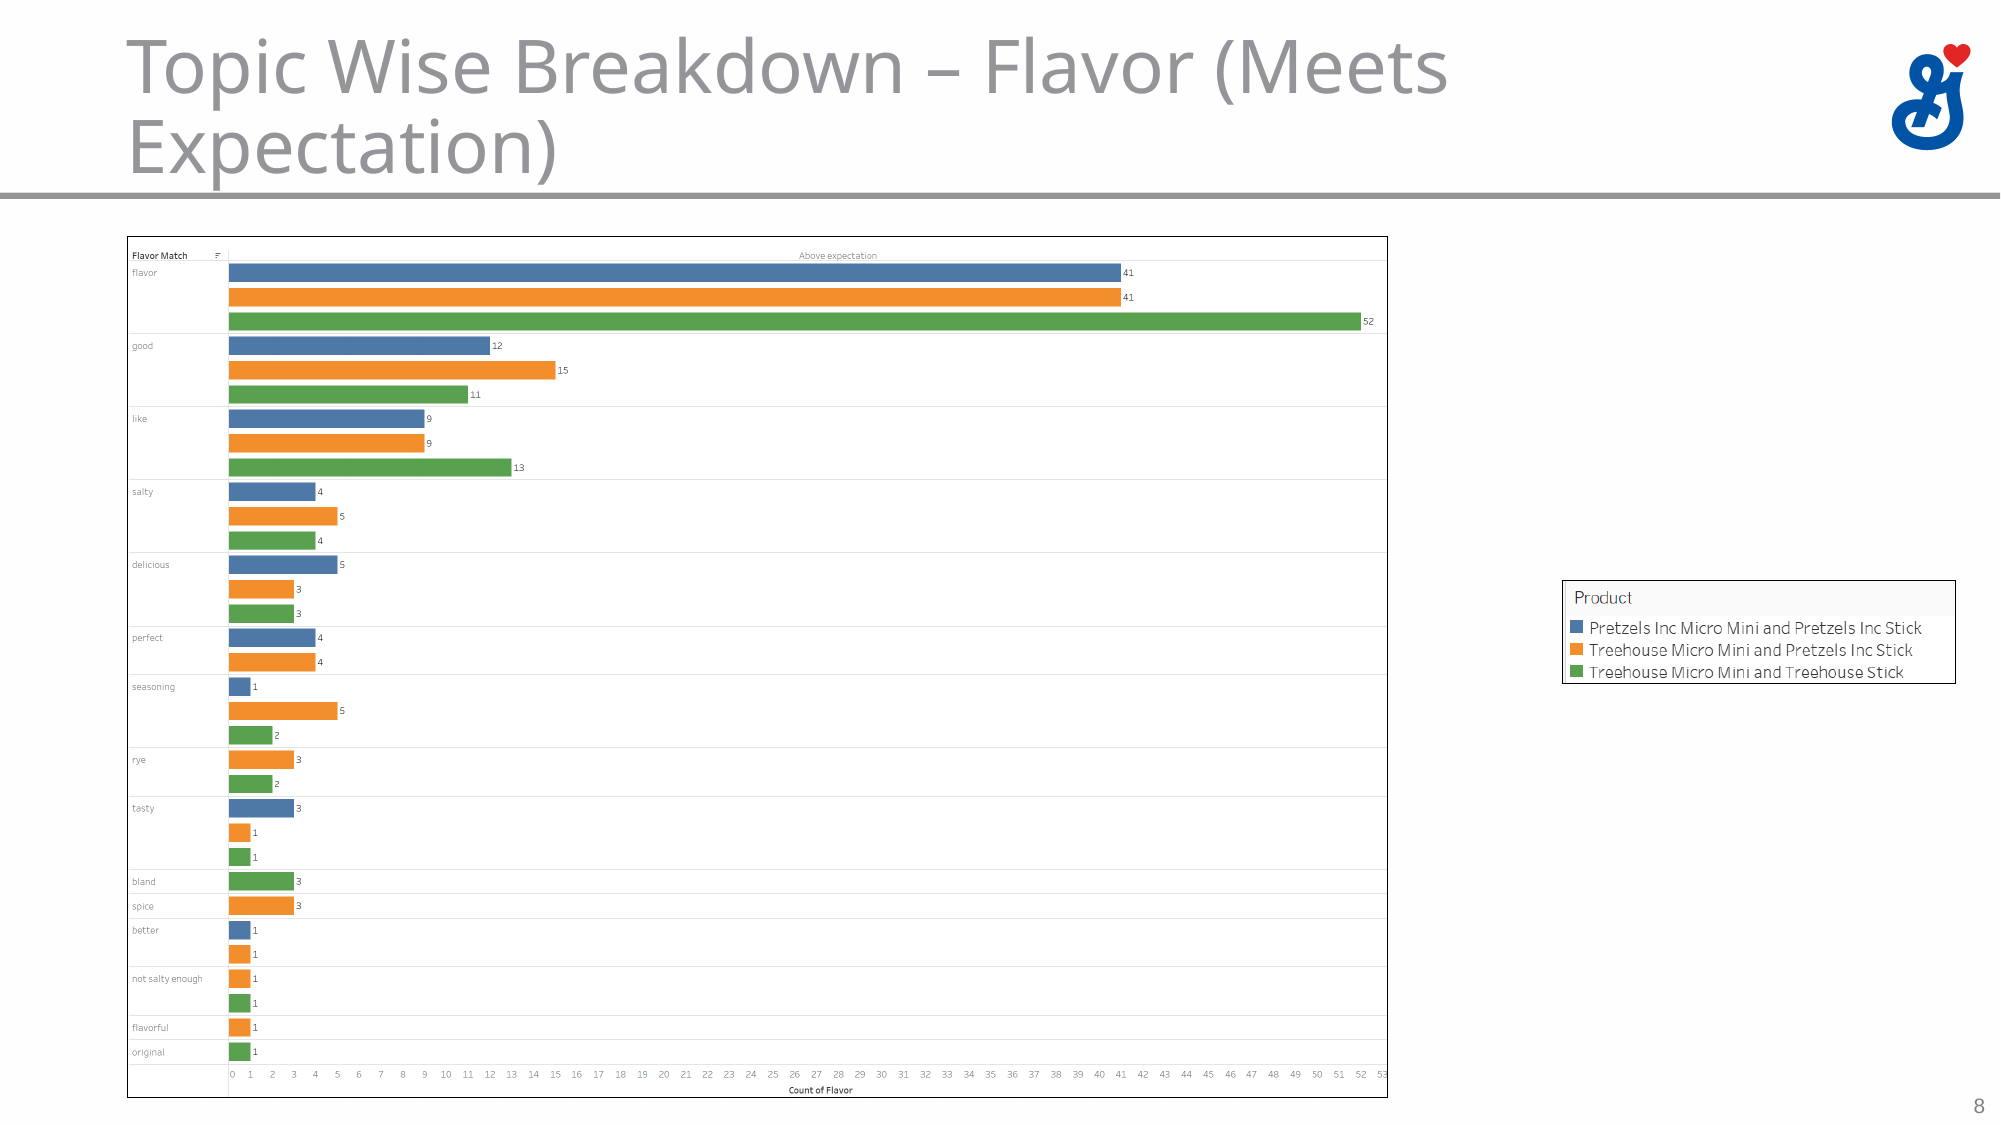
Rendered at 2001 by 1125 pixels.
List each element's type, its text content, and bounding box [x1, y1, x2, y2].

picture [0, 0, 2001, 1125]
title Topic Wise Breakdown – Flavor (Meets Expectation) [111, 21, 1837, 198]
